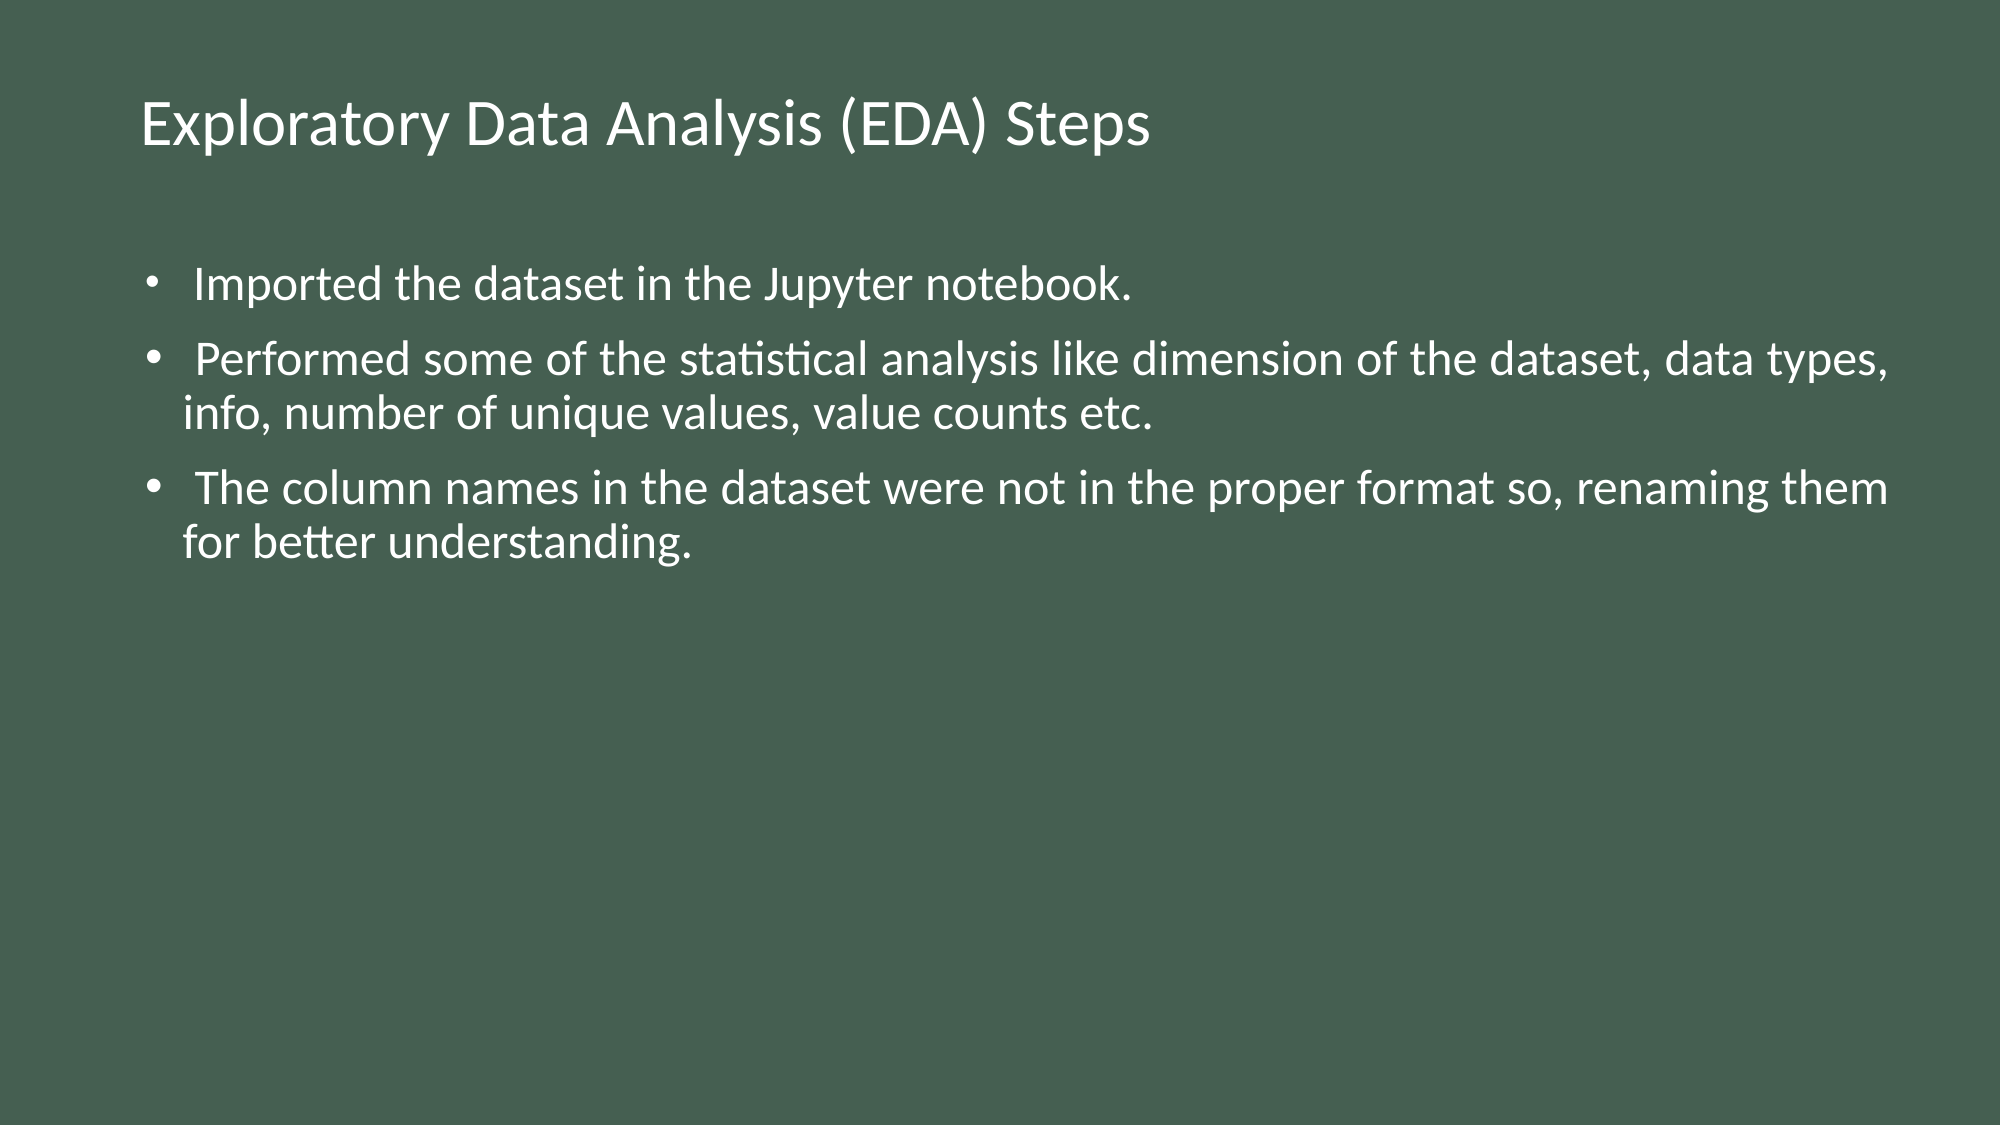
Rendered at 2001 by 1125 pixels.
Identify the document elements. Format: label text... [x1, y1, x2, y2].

list Imported the dataset in the Jupyter notebook. Performed some of the statistical analysis like dimension of the dataset, data types, info, number of unique values, value counts etc. The column names in the dataset were not in the proper format so, renaming them for better understanding. [130, 183, 1906, 581]
title Exploratory Data Analysis (EDA) Steps [112, 77, 1808, 171]
